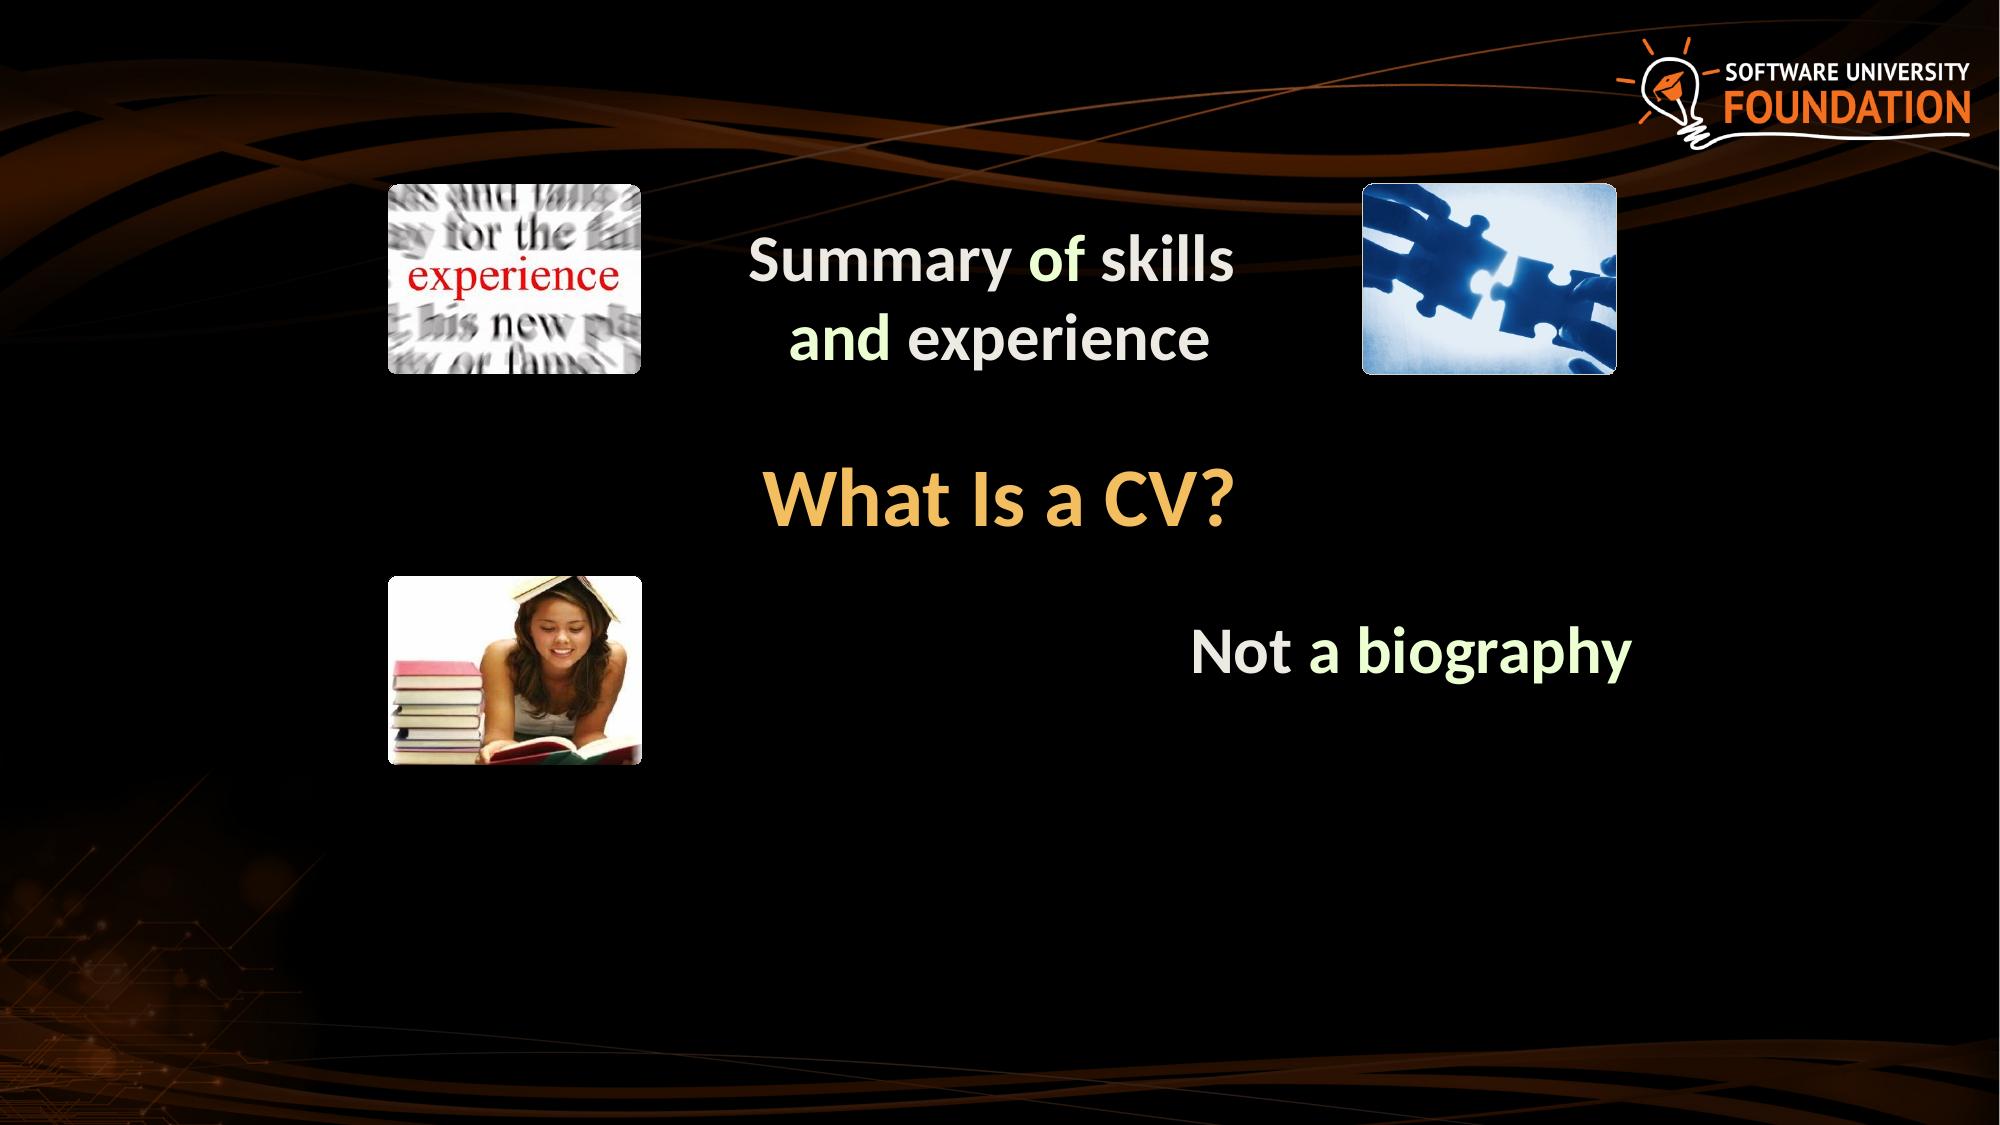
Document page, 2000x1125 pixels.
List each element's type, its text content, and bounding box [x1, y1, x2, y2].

picture [0, 0, 2000, 1125]
text_box Summary of skills and experience [676, 199, 1324, 375]
text_box Not a biography [1160, 599, 1663, 695]
title What Is a CV? [418, 425, 1581, 575]
